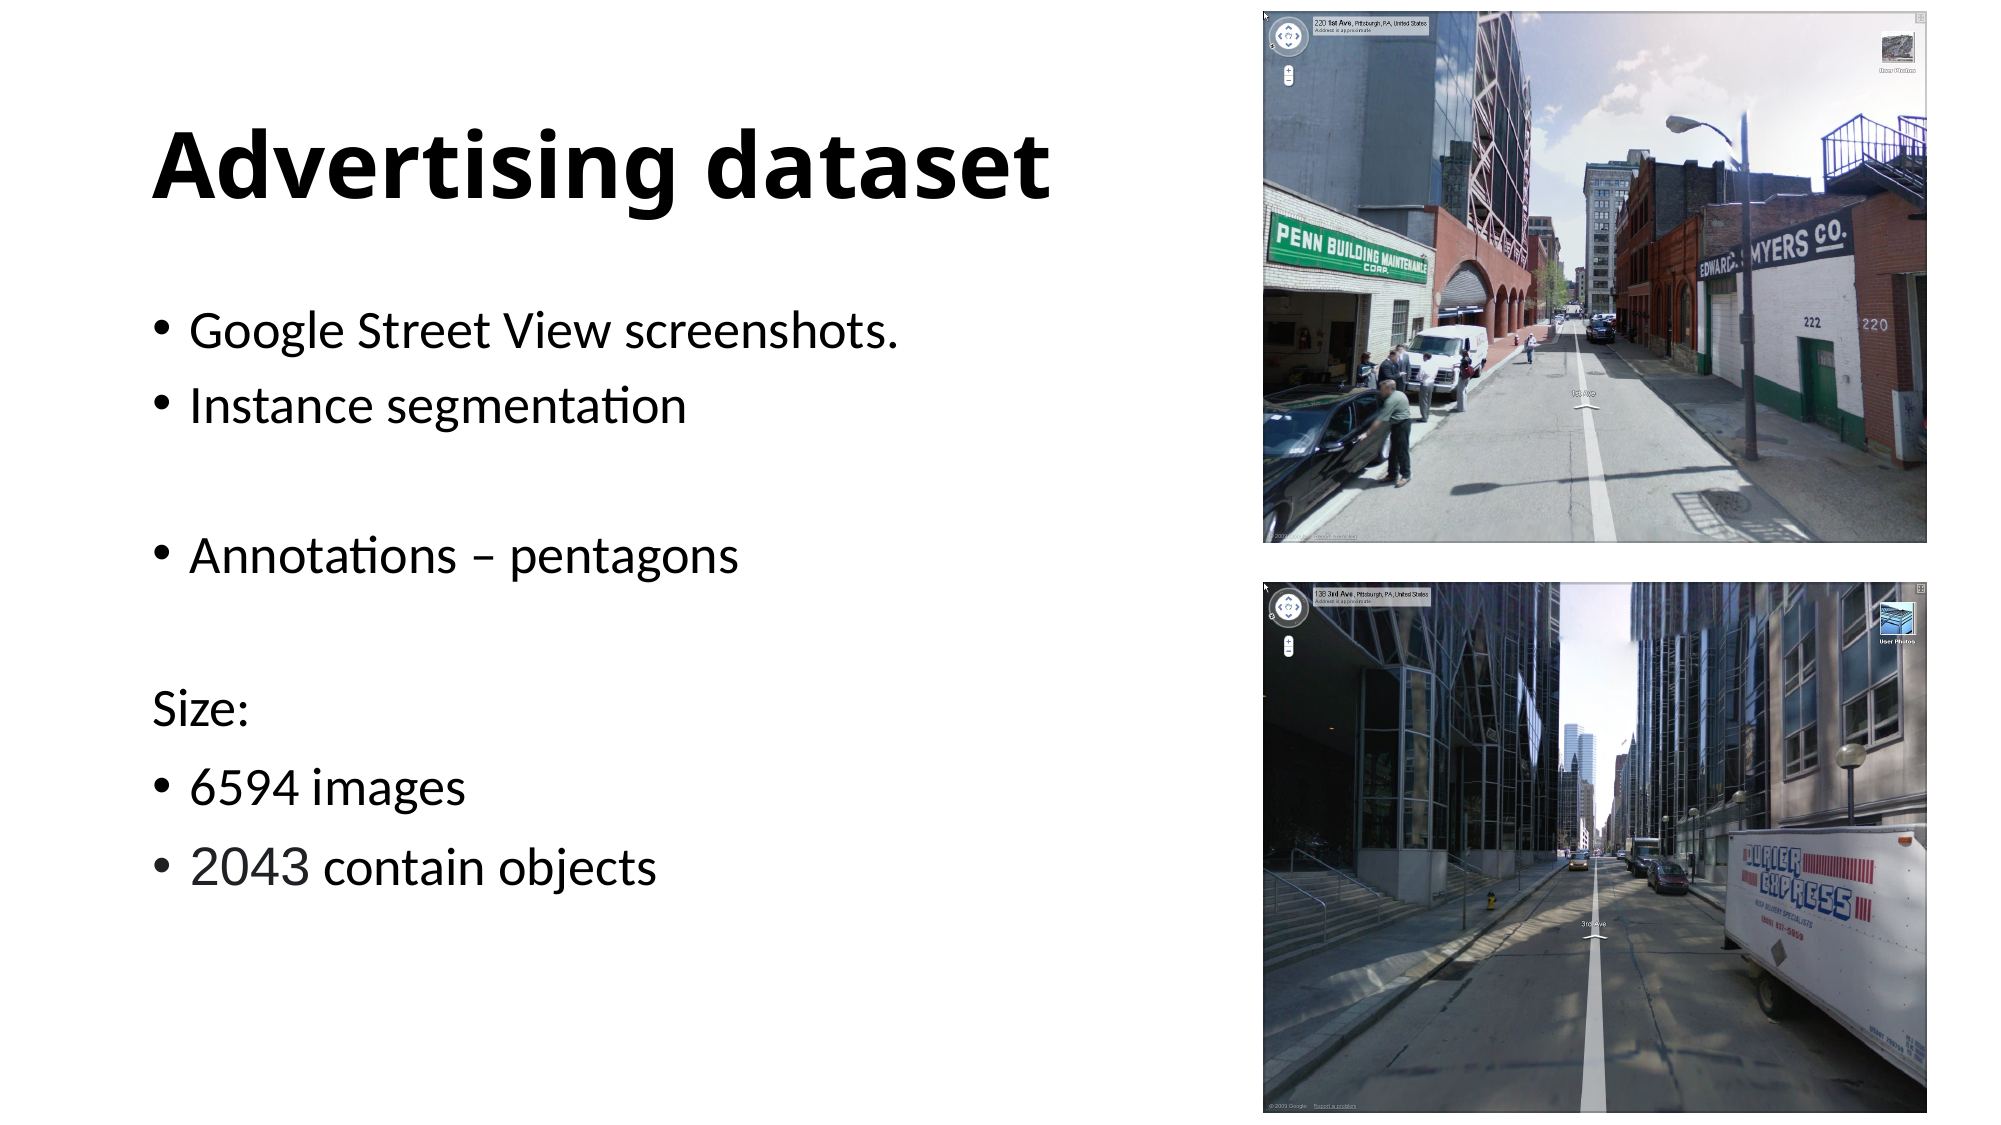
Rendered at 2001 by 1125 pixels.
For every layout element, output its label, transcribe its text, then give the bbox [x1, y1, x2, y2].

picture [1263, 11, 1928, 543]
list Google Street View screenshots. Instance segmentation Annotations – pentagons Size: 6594 images 2043 contain objects [137, 277, 1188, 1014]
title Advertising dataset [137, 59, 1258, 278]
picture [1263, 581, 1928, 1114]
